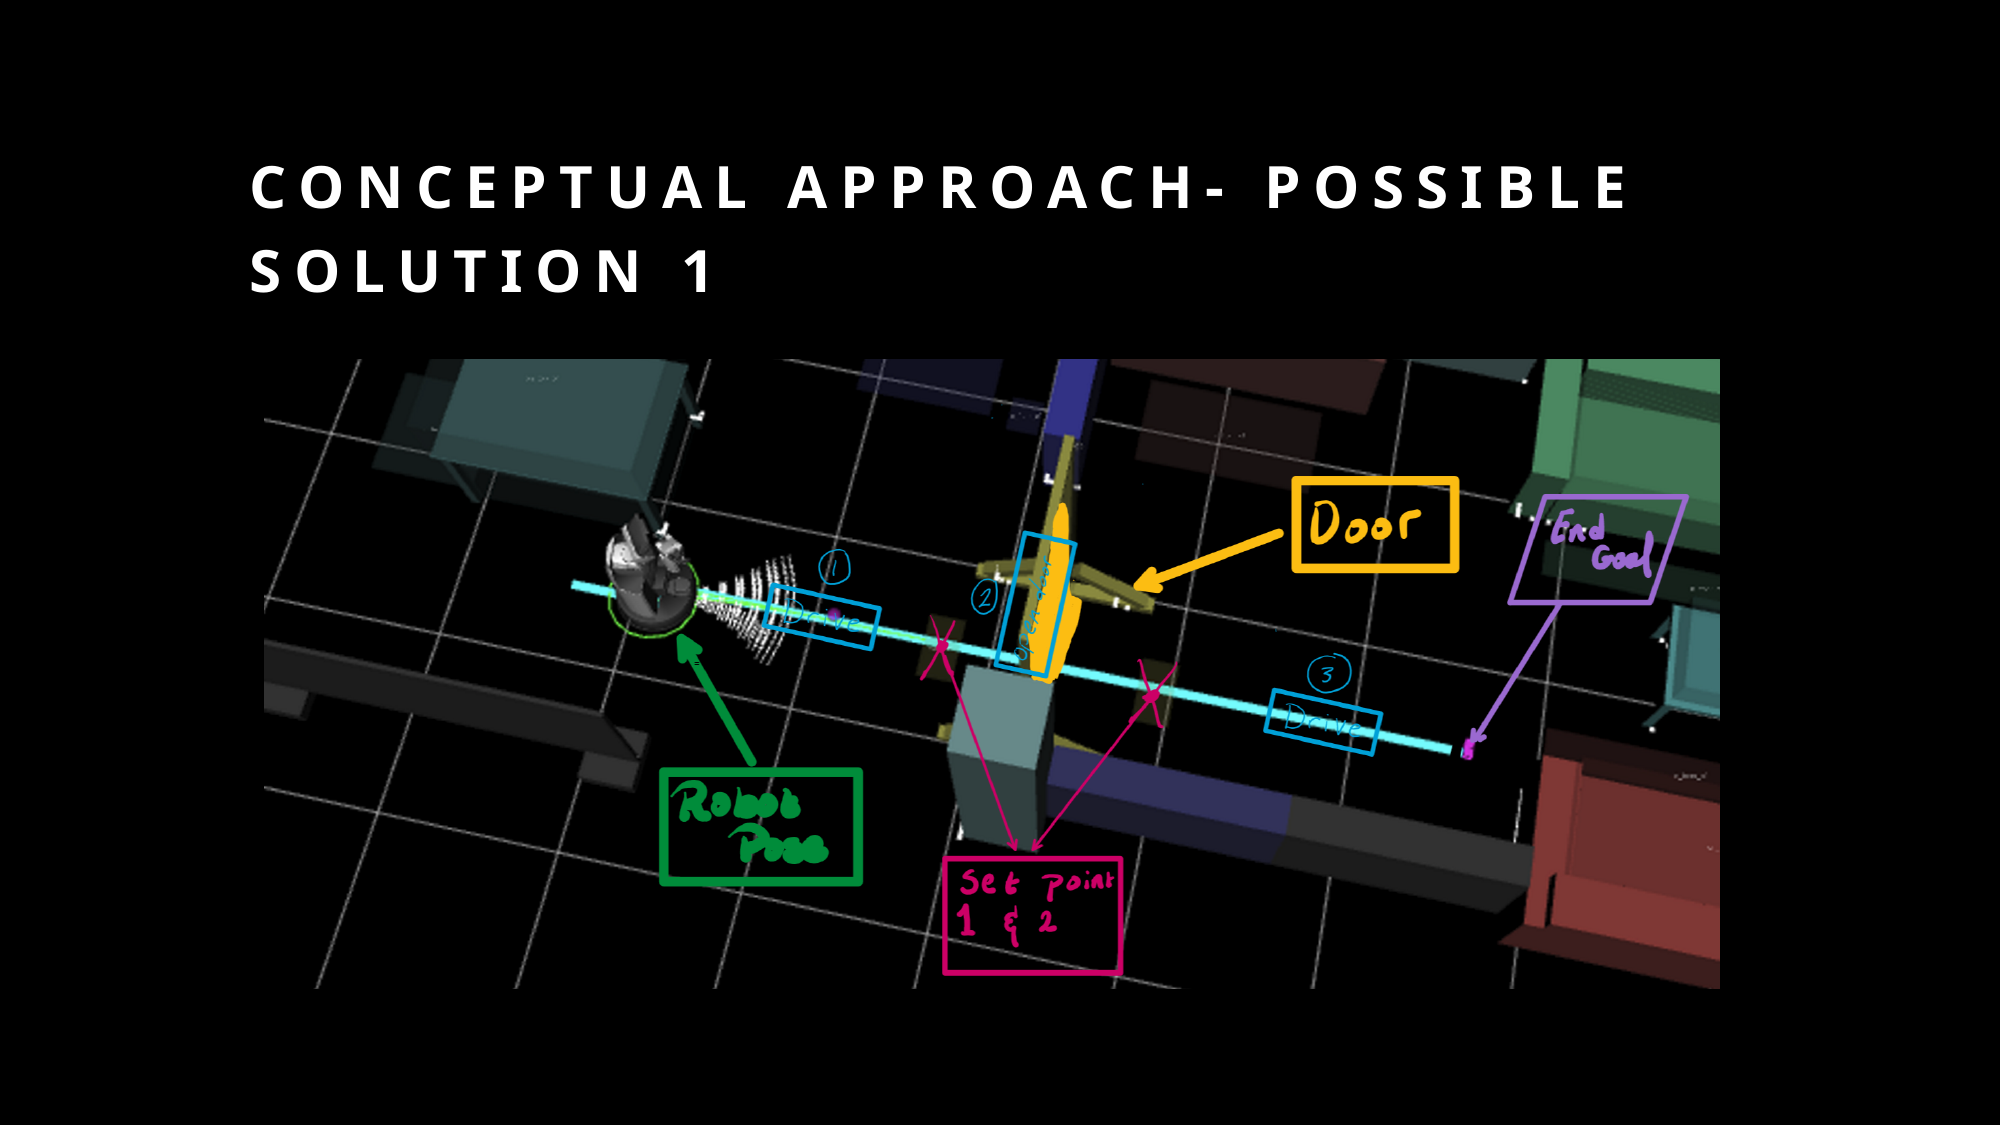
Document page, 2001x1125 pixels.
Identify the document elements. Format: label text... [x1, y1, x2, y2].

picture [264, 359, 1720, 989]
title Conceptual approach- Possible solution 1 [234, 171, 1750, 313]
